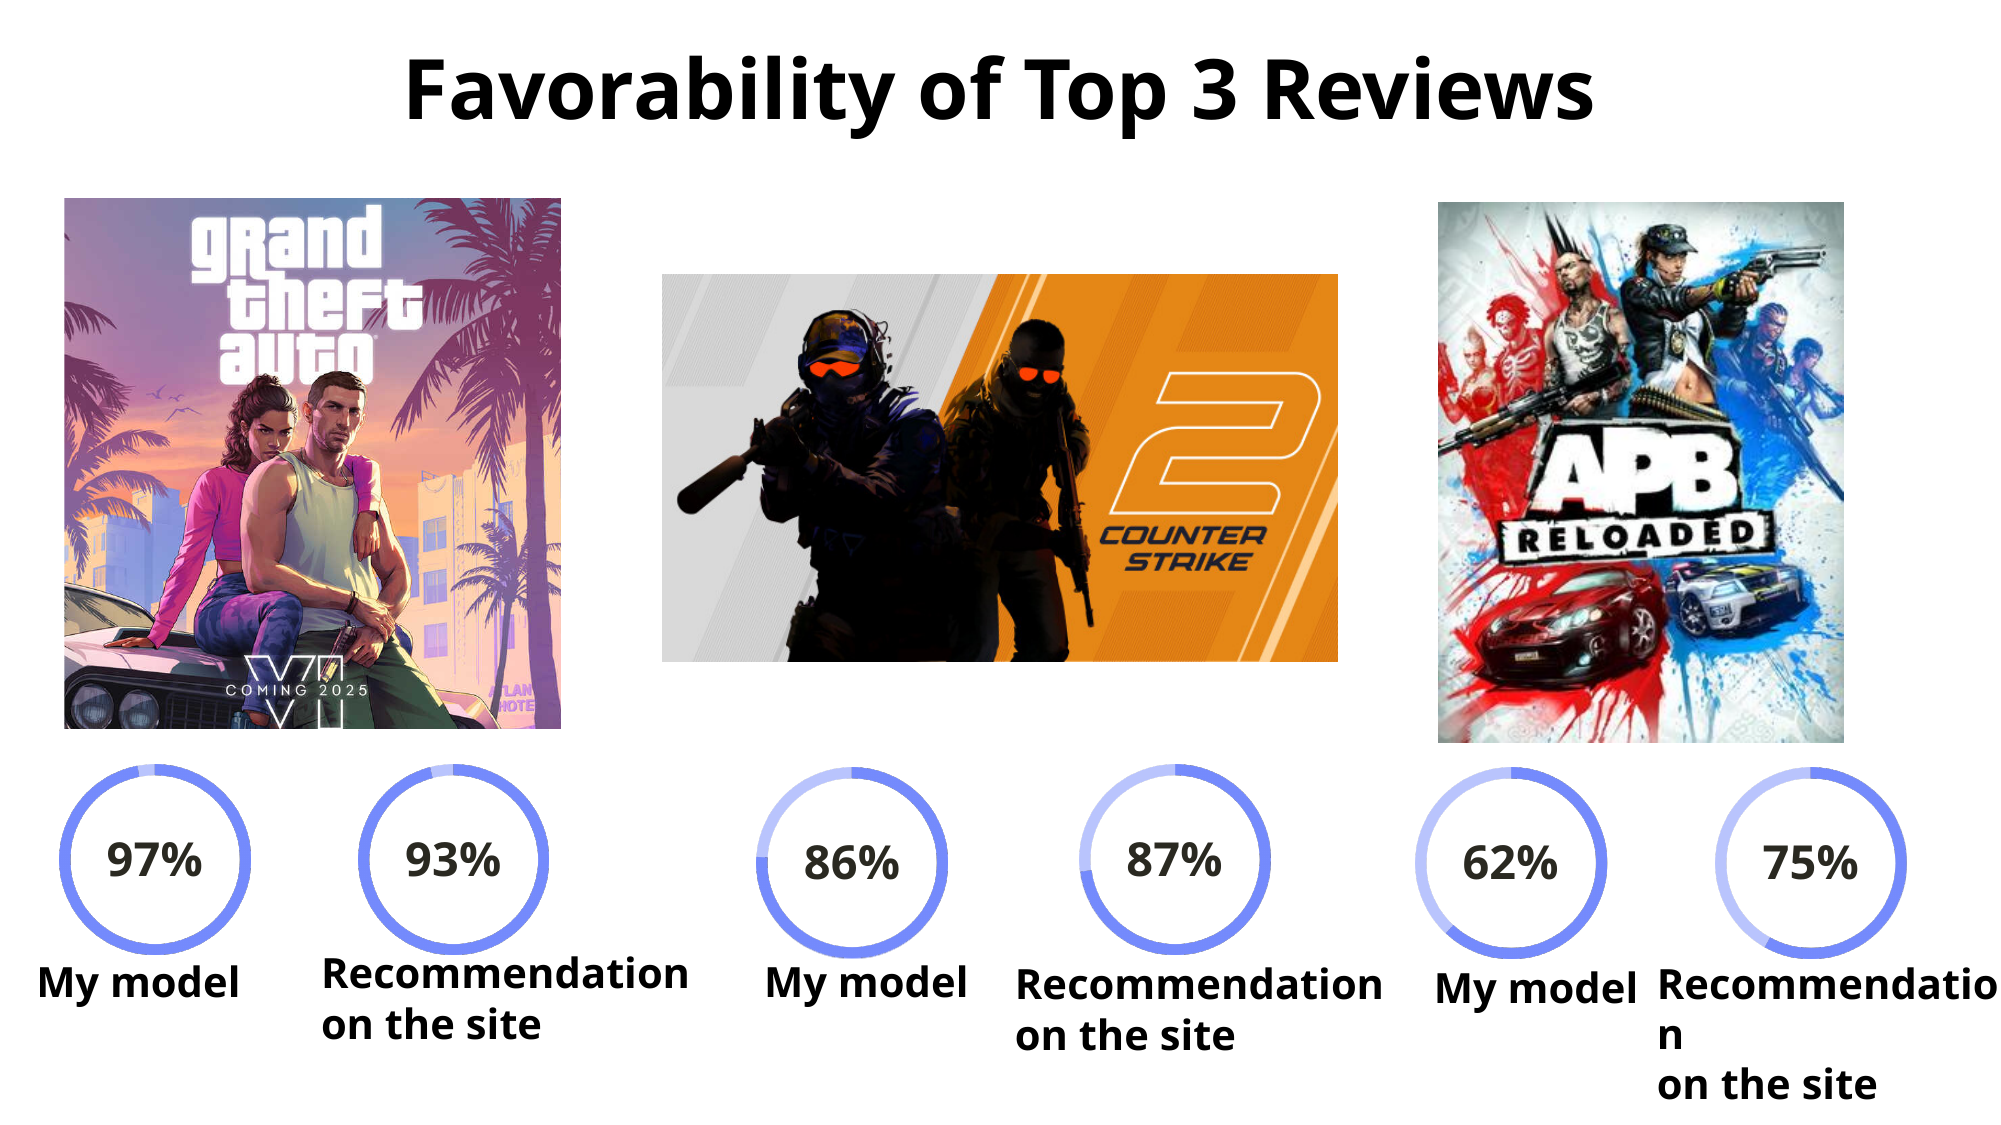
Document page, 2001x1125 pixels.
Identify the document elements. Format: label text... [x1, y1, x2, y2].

text_box Recommendation on the site [1642, 950, 2000, 1116]
text_box Recommendation on the site [306, 939, 715, 1055]
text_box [1715, 767, 1907, 959]
picture [1438, 201, 1845, 744]
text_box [59, 764, 251, 956]
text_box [1079, 764, 1272, 956]
text_box Favorability of Top 3 Reviews [0, 48, 2000, 136]
text_box My model [21, 948, 287, 1014]
text_box Recommendation on the site [1000, 951, 1409, 1066]
text_box My model [1419, 954, 1642, 1019]
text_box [1415, 767, 1608, 959]
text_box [756, 767, 948, 959]
picture [661, 274, 1338, 663]
text_box My model [749, 948, 1015, 1014]
picture [64, 198, 562, 730]
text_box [358, 764, 550, 956]
